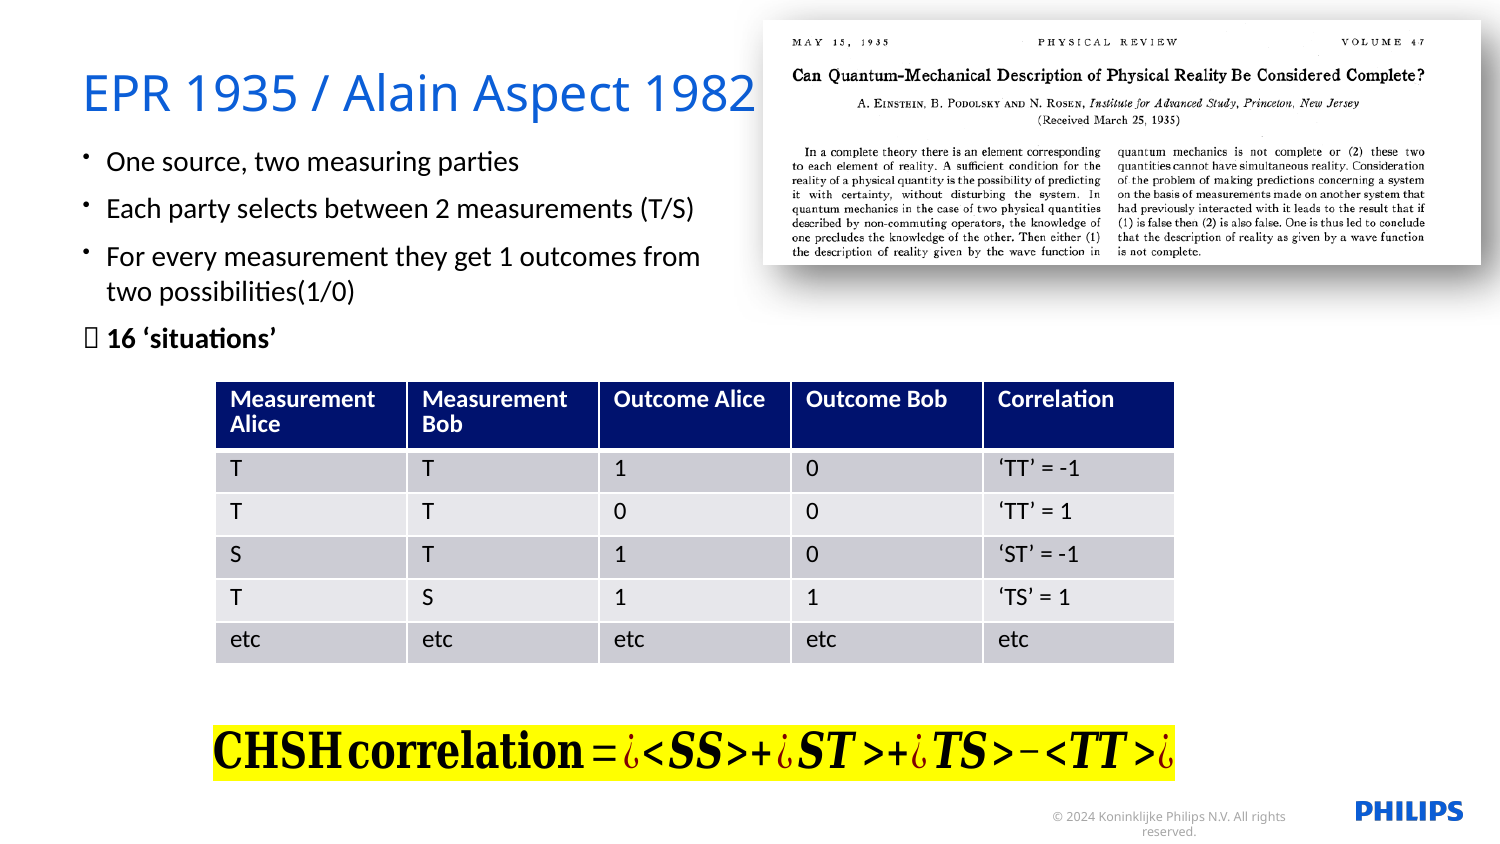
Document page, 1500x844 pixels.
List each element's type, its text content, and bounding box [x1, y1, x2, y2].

table_cell ‘TT’ = -1 [984, 453, 1174, 492]
table_cell T [408, 494, 598, 535]
table_header Measurement Bob [408, 382, 598, 448]
table_cell etc [984, 623, 1174, 663]
table_cell S [216, 537, 406, 578]
title EPR 1935 / Alain Aspect 1982 [82, 61, 747, 180]
table_cell T [216, 453, 406, 492]
table_cell 1 [600, 537, 790, 578]
picture [763, 19, 1481, 265]
table_cell ‘TT’ = 1 [984, 494, 1174, 535]
table_cell T [408, 453, 598, 492]
table_header Correlation [984, 382, 1174, 448]
list One source, two measuring parties Each party selects between 2 measurements (T/S) For every measurement they get 1 outcomes from two possibilities(1/0)  16 ‘situations’ [82, 180, 737, 714]
table_header Measurement Alice [216, 382, 406, 448]
table_cell 1 [792, 580, 982, 621]
table_cell S [408, 580, 598, 621]
table_cell etc [600, 623, 790, 663]
table_header Outcome Alice [600, 382, 790, 448]
table_cell 0 [792, 537, 982, 578]
table_cell 0 [792, 453, 982, 492]
table_cell ‘TS’ = 1 [984, 580, 1174, 621]
table_cell etc [792, 623, 982, 663]
table_cell 0 [792, 494, 982, 535]
picture [1356, 801, 1463, 821]
table_cell T [216, 580, 406, 621]
table_cell 1 [600, 453, 790, 492]
table_cell etc [216, 623, 406, 663]
table_cell 0 [600, 494, 790, 535]
table_header Outcome Bob [792, 382, 982, 448]
table_cell T [408, 537, 598, 578]
table_cell T [216, 494, 406, 535]
table_cell 1 [600, 580, 790, 621]
table_cell ‘ST’ = -1 [984, 537, 1174, 578]
table_cell etc [408, 623, 598, 663]
